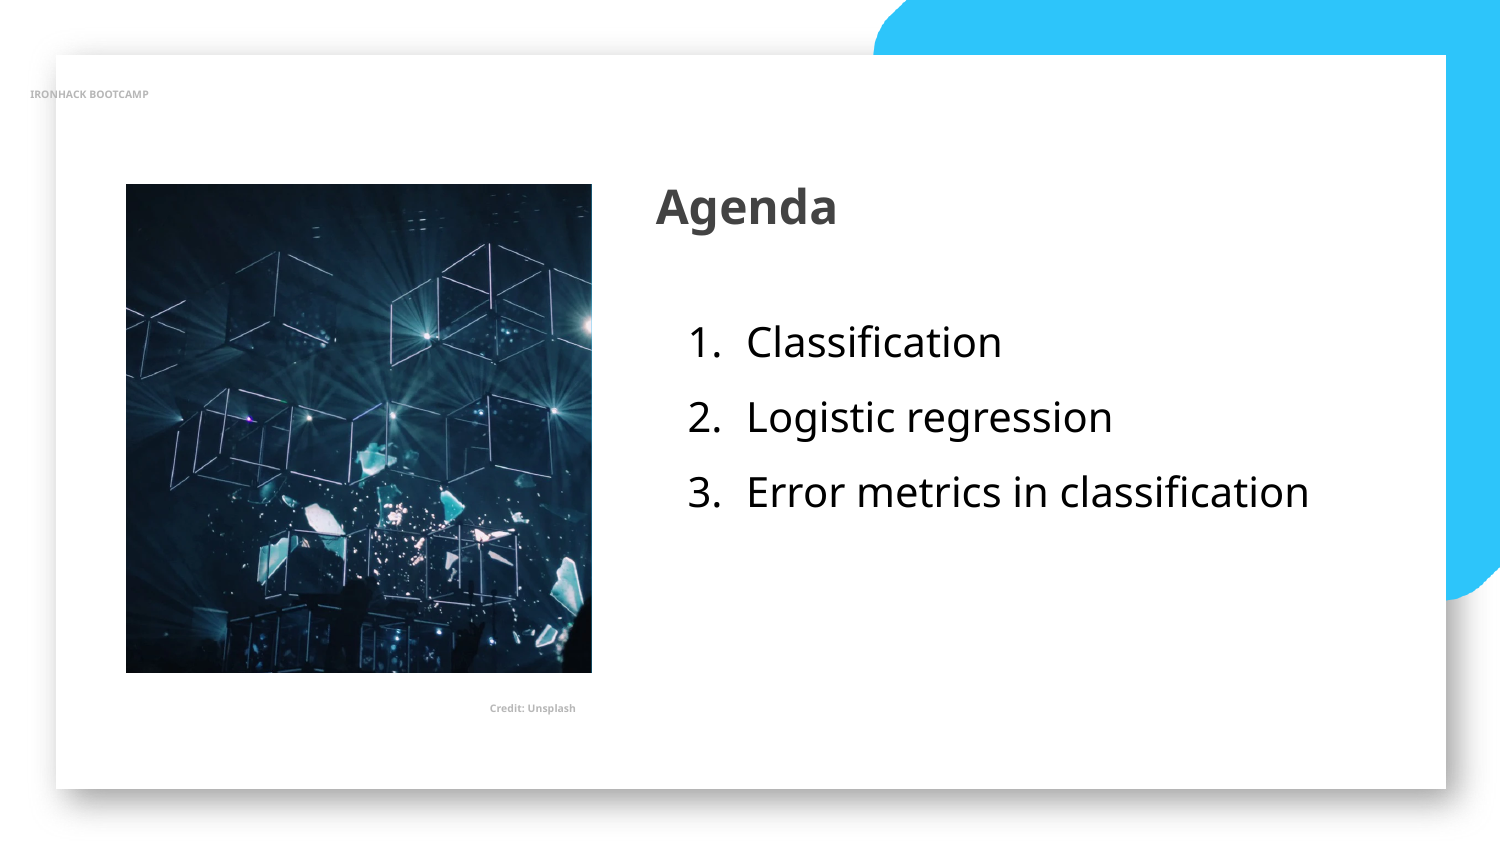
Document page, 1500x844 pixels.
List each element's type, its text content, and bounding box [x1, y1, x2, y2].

text_box Agenda [640, 161, 1301, 279]
text_box Credit: Unsplash [253, 685, 592, 722]
picture [0, 0, 1500, 844]
text_box IRONHACK BOOTCAMP [15, 71, 354, 108]
text_box Classification Logistic regression Error metrics in classification [655, 275, 1368, 656]
